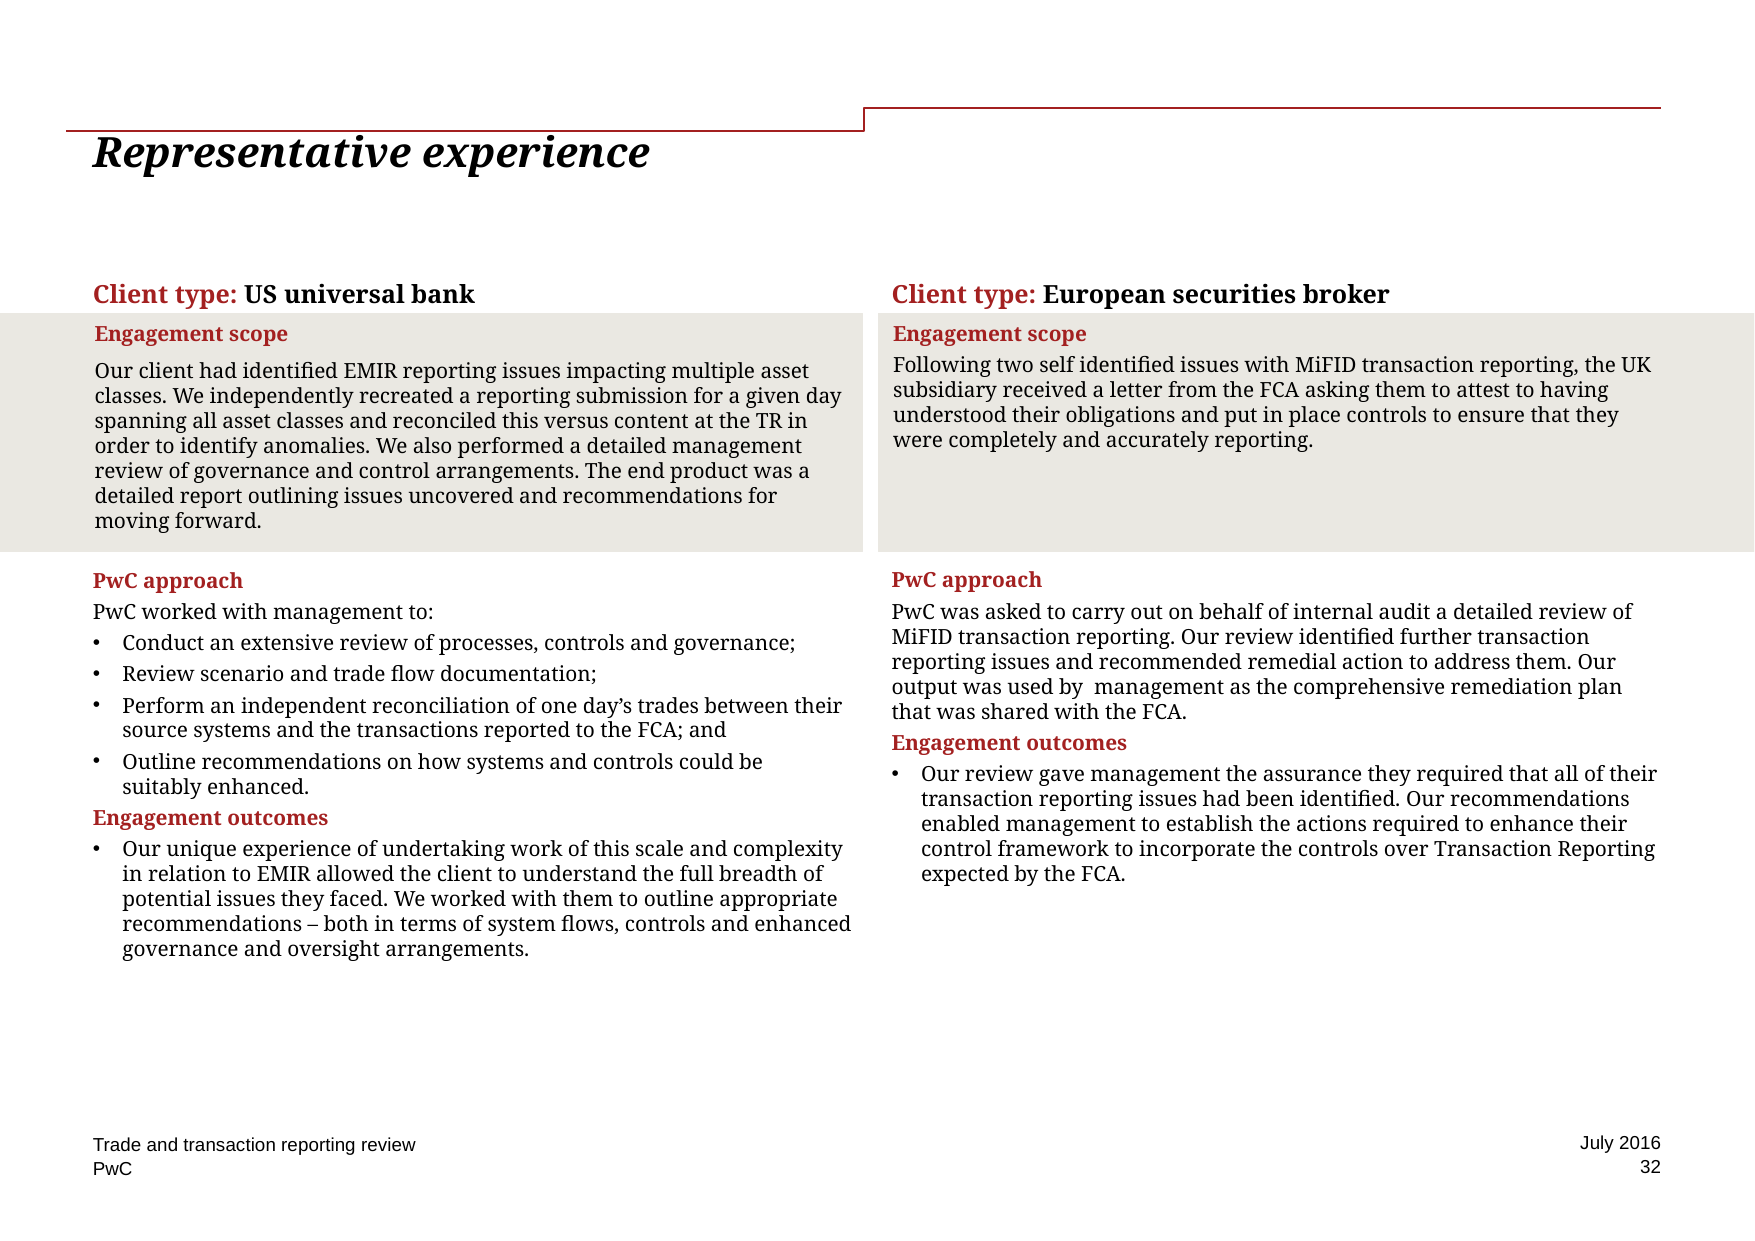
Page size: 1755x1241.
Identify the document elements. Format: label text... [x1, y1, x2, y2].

text_box PwC approach PwC worked with management to: Conduct an extensive review of processes, controls and governance; Review scenario and trade flow documentation; Perform an independent reconciliation of one day’s trades between their source systems and the transactions reported to the FCA; and Outline recommendations on how systems and controls could be suitably enhanced. Engagement outcomes Our unique experience of undertaking work of this scale and complexity in relation to EMIR allowed the client to understand the full breadth of potential issues they faced. We worked with them to outline appropriate recommendations – both in terms of system flows, controls and enhanced governance and oversight arrangements. [92, 567, 863, 993]
title Representative experience [93, 126, 1662, 255]
text_box Client type: US universal bank [92, 278, 863, 309]
slide_number 32 [1368, 1156, 1662, 1180]
text_box Client type: European securities broker [891, 278, 1662, 309]
text_box PwC approach PwC was asked to carry out on behalf of internal audit a detailed review of MiFID transaction reporting. Our review identified further transaction reporting issues and recommended remedial action to address them. Our output was used by management as the comprehensive remediation plan that was shared with the FCA. Engagement outcomes Our review gave management the assurance they required that all of their transaction reporting issues had been identified. Our recommendations enabled management to establish the actions required to enhance their control framework to incorporate the controls over Transaction Reporting expected by the FCA. [891, 567, 1662, 886]
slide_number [1368, 1130, 1662, 1156]
footer Trade and transaction reporting review [93, 1130, 677, 1156]
text_box Engagement scope Following two self identified issues with MiFID transaction reporting, the UK subsidiary received a letter from the FCA asking them to attest to having understood their obligations and put in place controls to ensure that they were completely and accurately reporting. [876, 311, 1755, 554]
text_box Engagement scope Our client had identified EMIR reporting issues impacting multiple asset classes. We independently recreated a reporting submission for a given day spanning all asset classes and reconciled this versus content at the TR in order to identify anomalies. We also performed a detailed management review of governance and control arrangements. The end product was a detailed report outlining issues uncovered and recommendations for moving forward. [0, 311, 865, 554]
